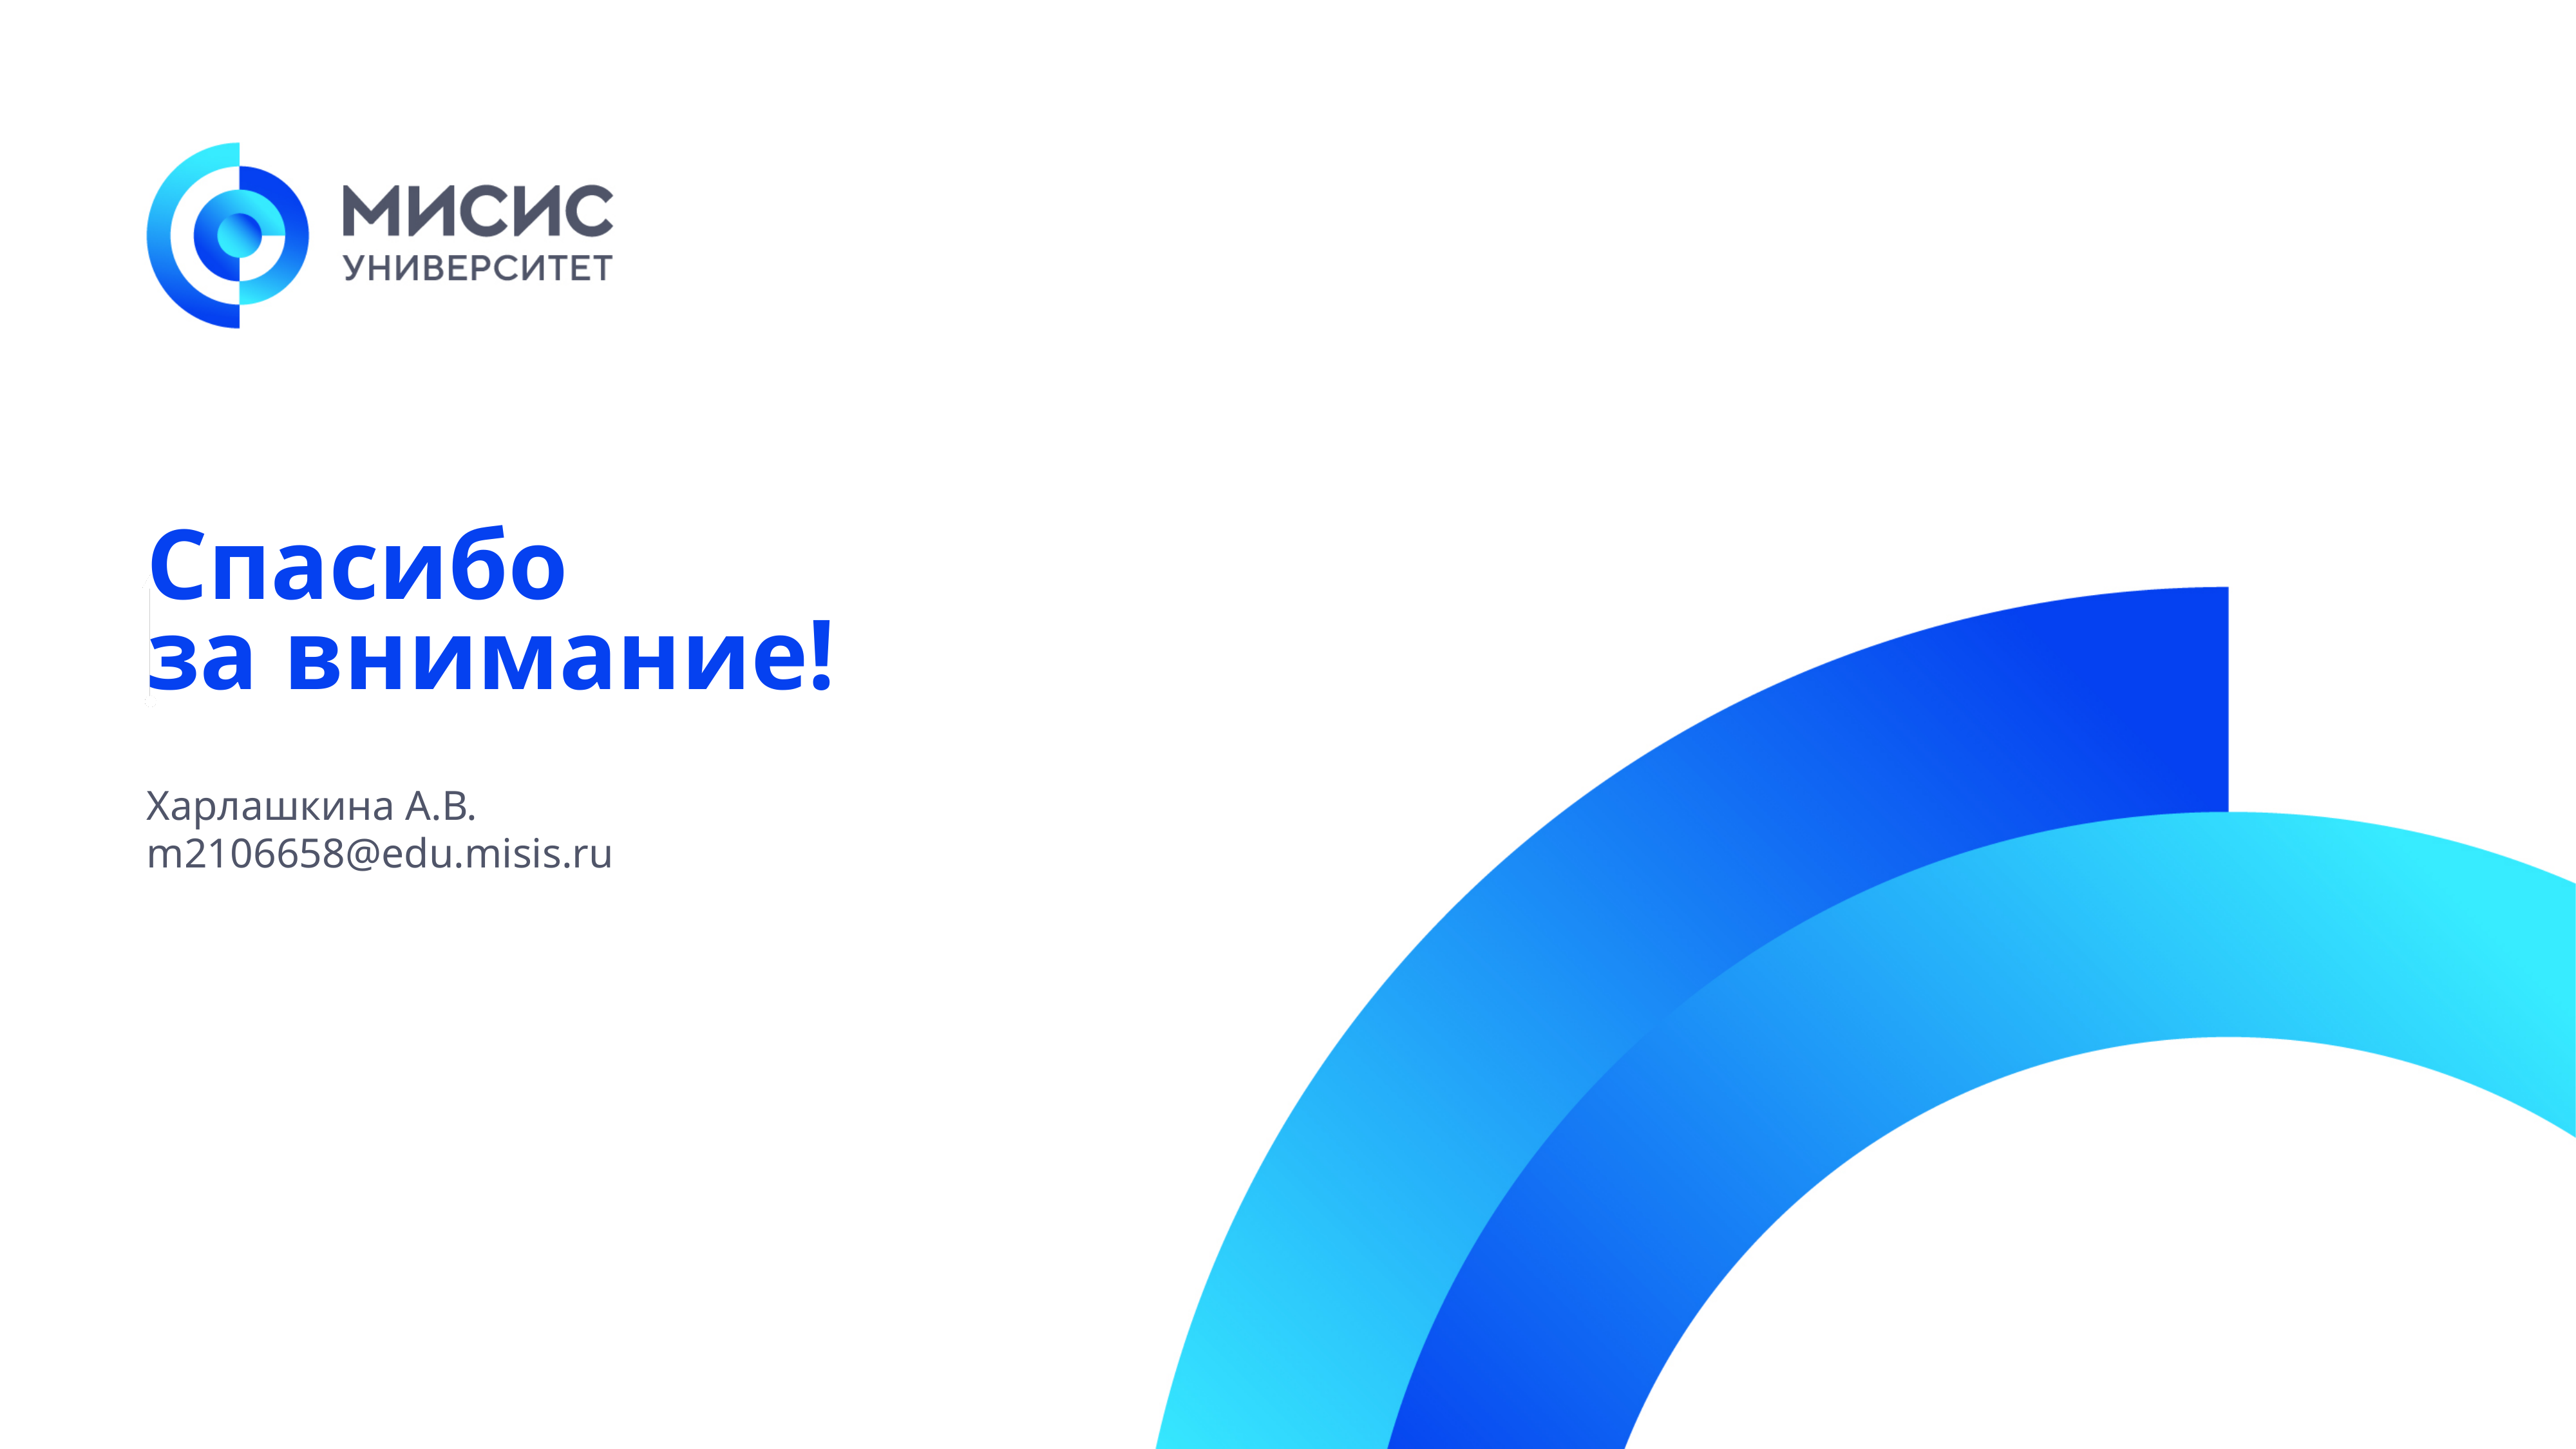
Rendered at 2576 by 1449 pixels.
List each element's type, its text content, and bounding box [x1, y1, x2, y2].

picture [0, 0, 2576, 1449]
title Спасибо за внимание! [137, 524, 1260, 723]
list Харлашкина А.В. m2106658@edu.misis.ru [137, 775, 870, 1056]
